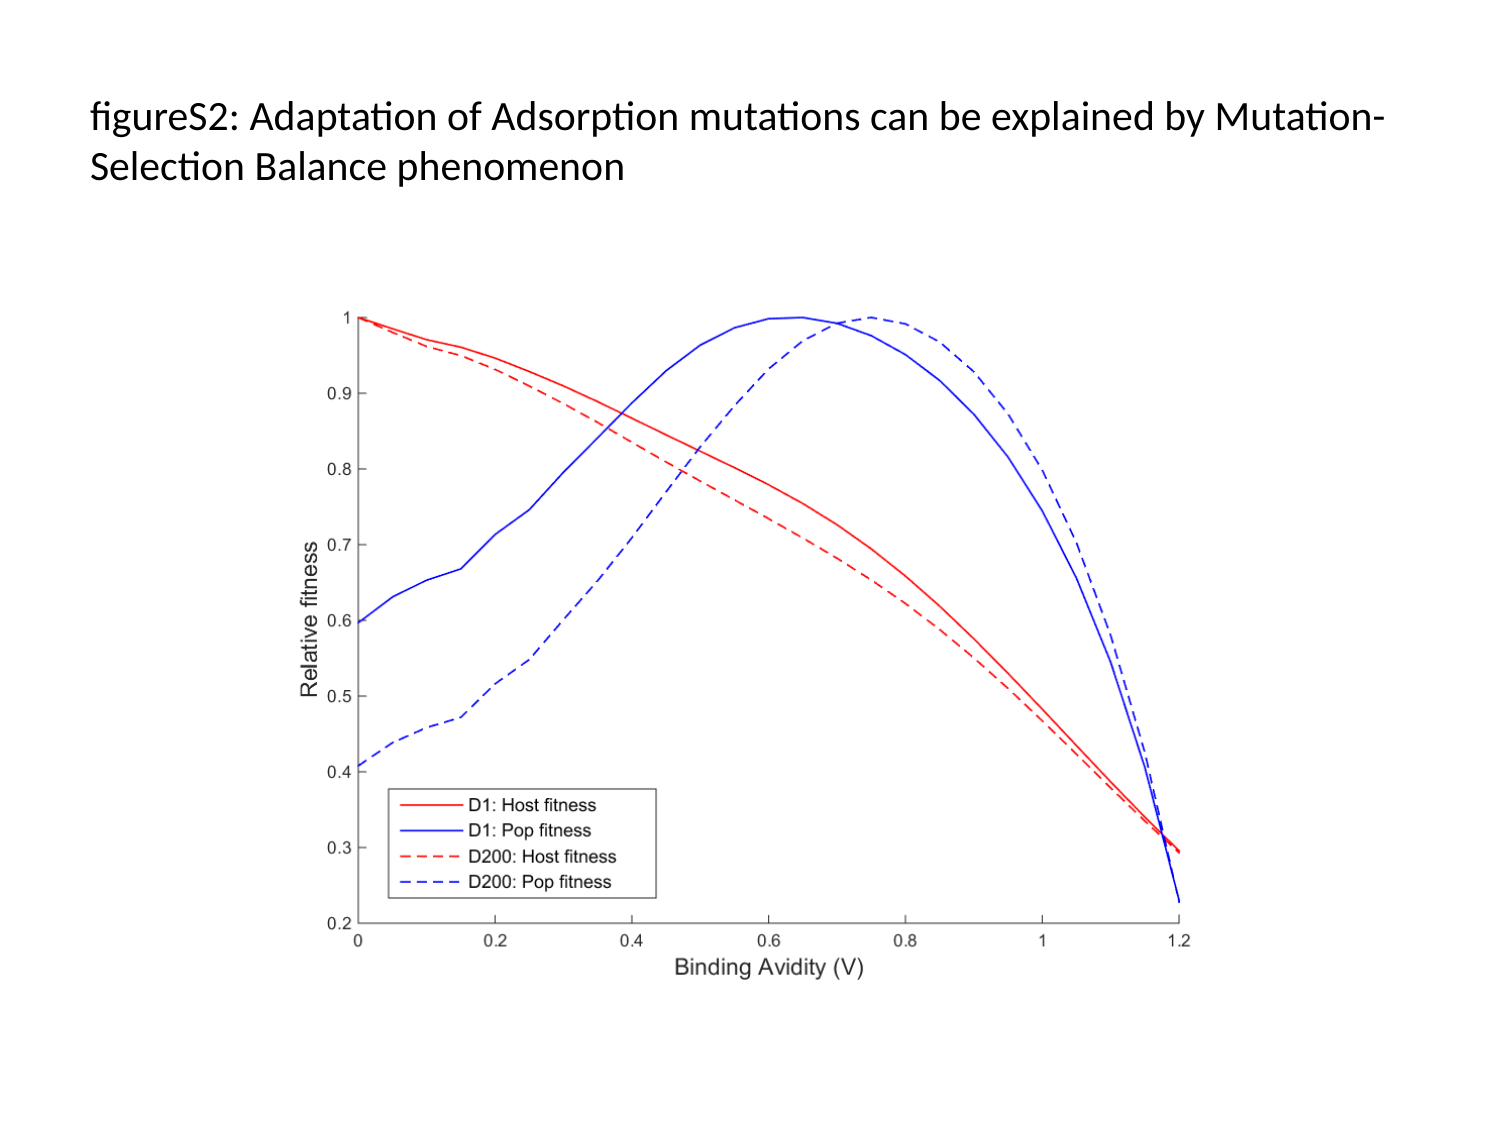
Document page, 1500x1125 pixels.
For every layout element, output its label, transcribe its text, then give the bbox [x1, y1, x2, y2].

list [220, 262, 1280, 1006]
title figureS2: Adaptation of Adsorption mutations can be explained by Mutation-Selection Balance phenomenon [75, 45, 1425, 233]
